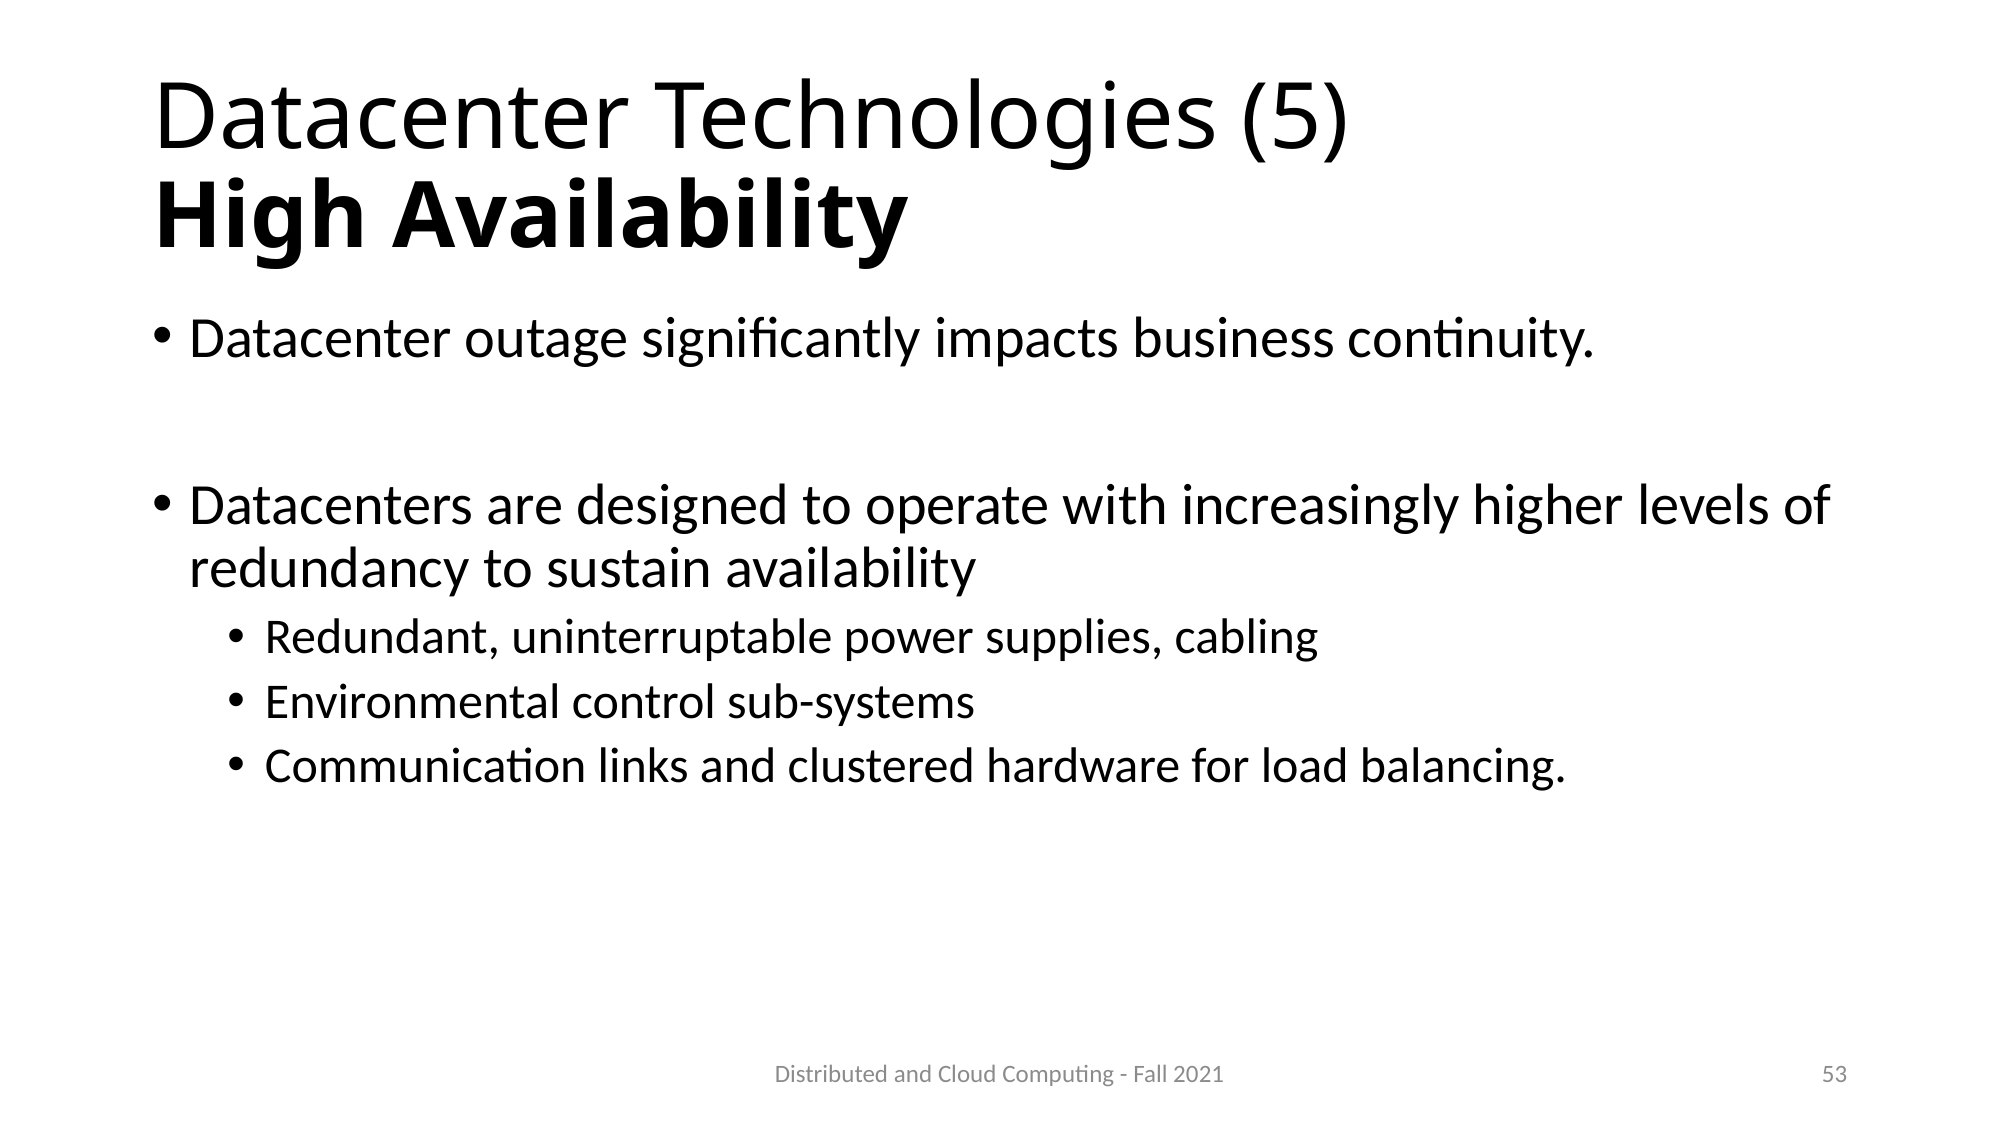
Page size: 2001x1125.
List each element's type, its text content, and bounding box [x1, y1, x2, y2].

title Datacenter Technologies (5) High Availability [137, 59, 1863, 278]
footer Distributed and Cloud Computing - Fall 2021 [662, 1042, 1338, 1103]
list Datacenter outage significantly impacts business continuity. Datacenters are designed to operate with increasingly higher levels of redundancy to sustain availability Redundant, uninterruptable power supplies, cabling Environmental control sub-systems Communication links and clustered hardware for load balancing. [137, 299, 1863, 1014]
slide_number 53 [1412, 1042, 1863, 1103]
